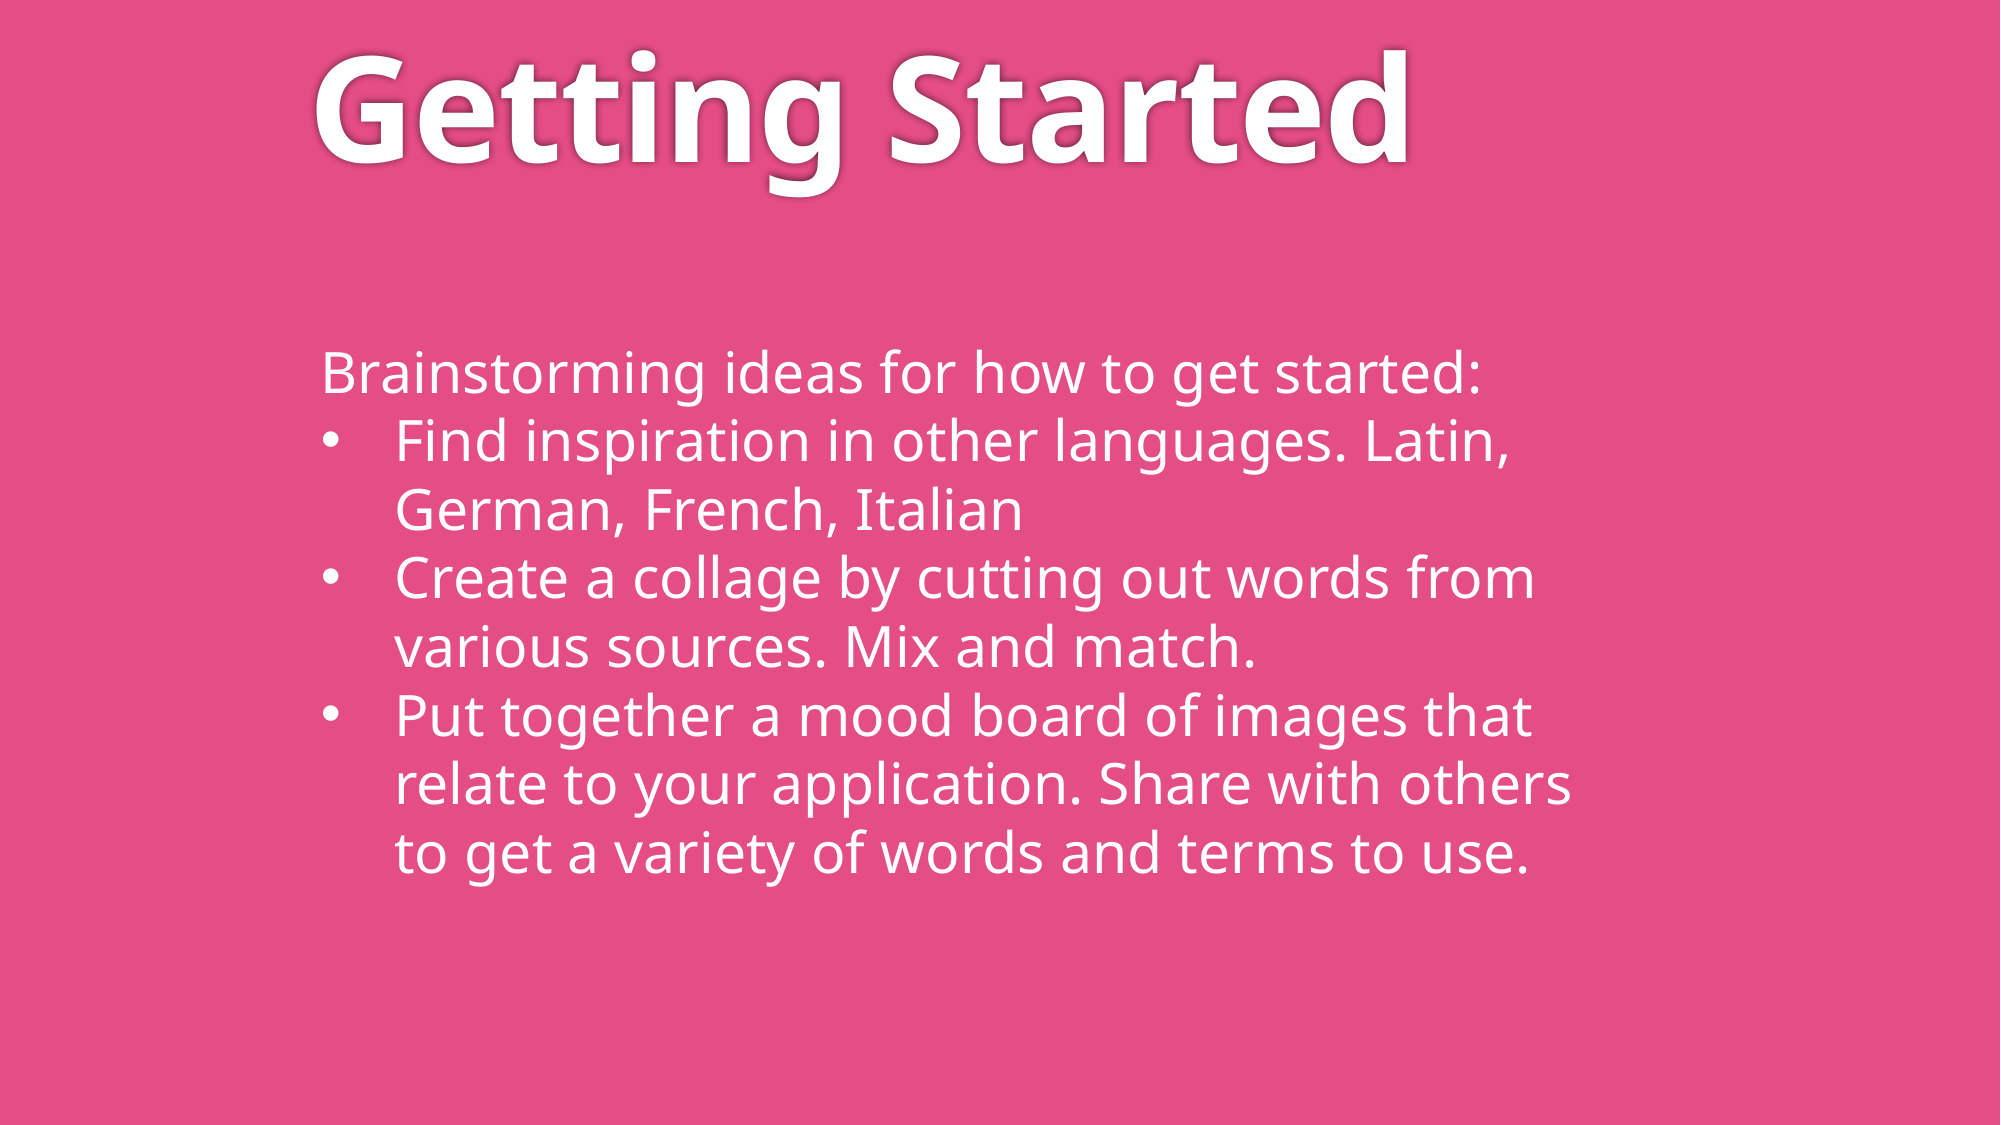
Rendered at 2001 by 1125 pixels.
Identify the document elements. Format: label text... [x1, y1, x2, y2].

title Getting Started [294, 0, 1706, 218]
text_box Brainstorming ideas for how to get started: Find inspiration in other languages. Latin, German, French, Italian Create a collage by cutting out words from various sources. Mix and match. Put together a mood board of images that relate to your application. Share with others to get a variety of words and terms to use. [291, 312, 1616, 908]
